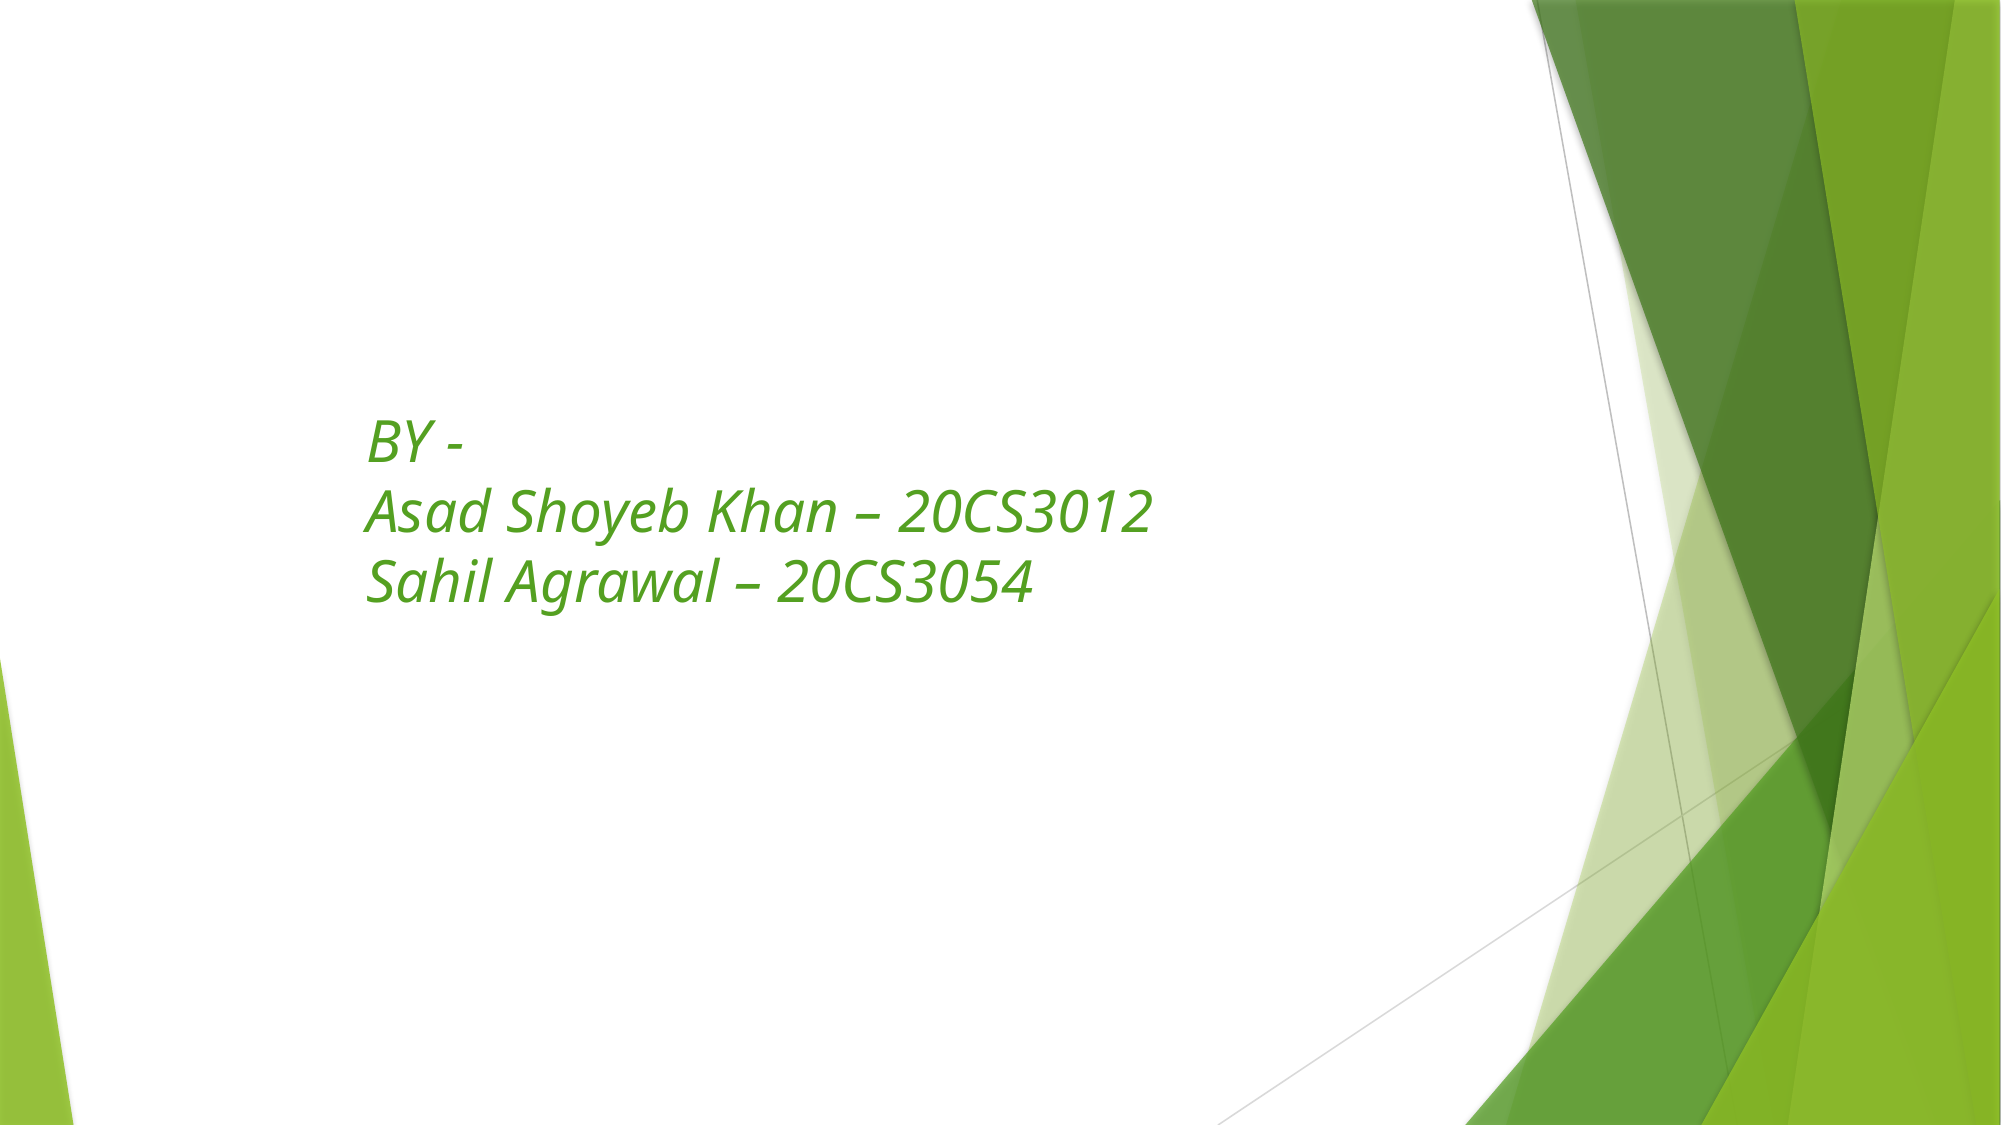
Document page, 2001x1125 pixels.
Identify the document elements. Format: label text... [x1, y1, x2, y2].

text_box BY - Asad Shoyeb Khan – 20CS3012 Sahil Agrawal – 20CS3054 [351, 396, 1330, 622]
